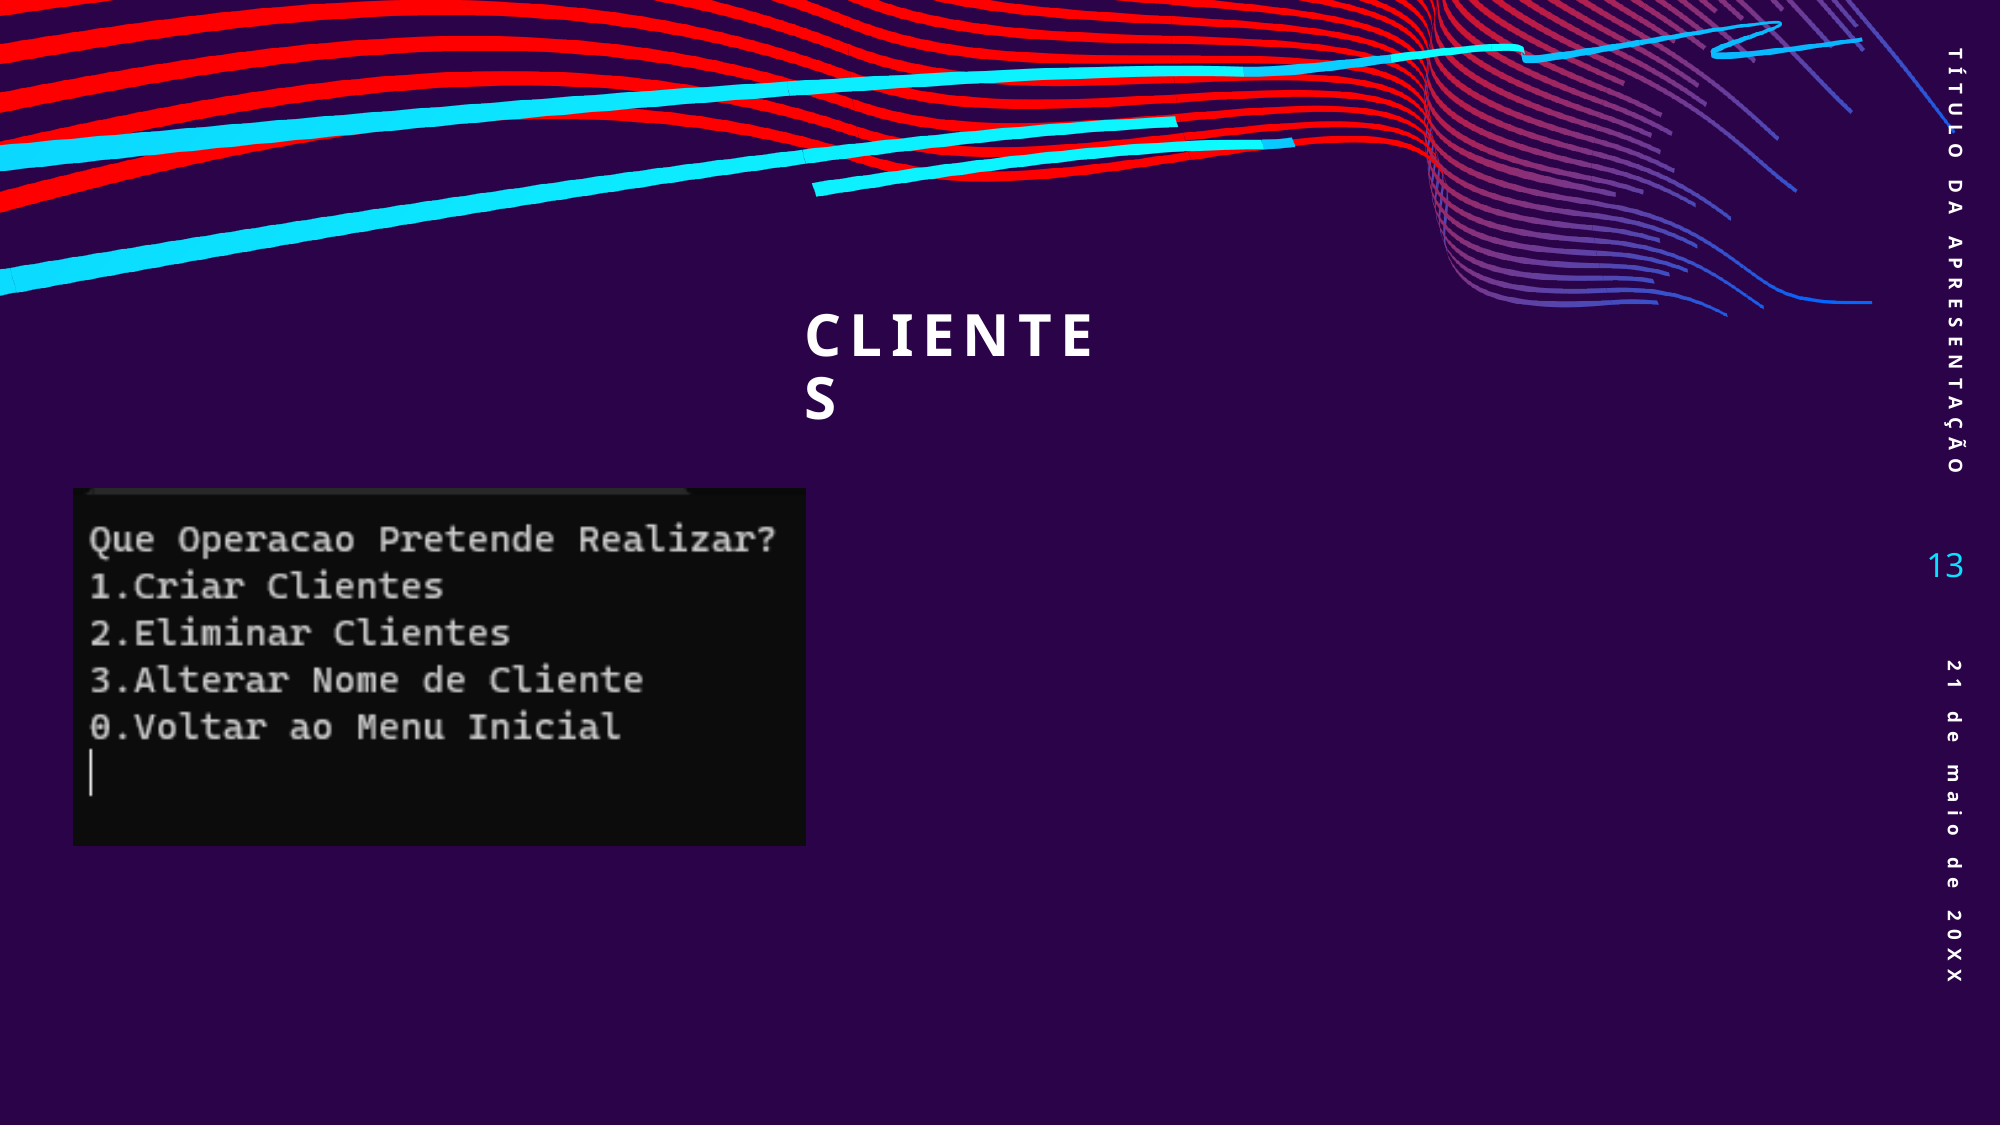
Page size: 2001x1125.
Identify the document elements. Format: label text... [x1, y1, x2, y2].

slide_number 13 [1889, 519, 1980, 615]
footer TÍTULO DA APRESENTAÇÃO [1926, 33, 1987, 489]
picture [0, 0, 2000, 1125]
title Clientes [789, 299, 1136, 395]
slide_number 21 de maio de 20XX [1925, 645, 1986, 1080]
